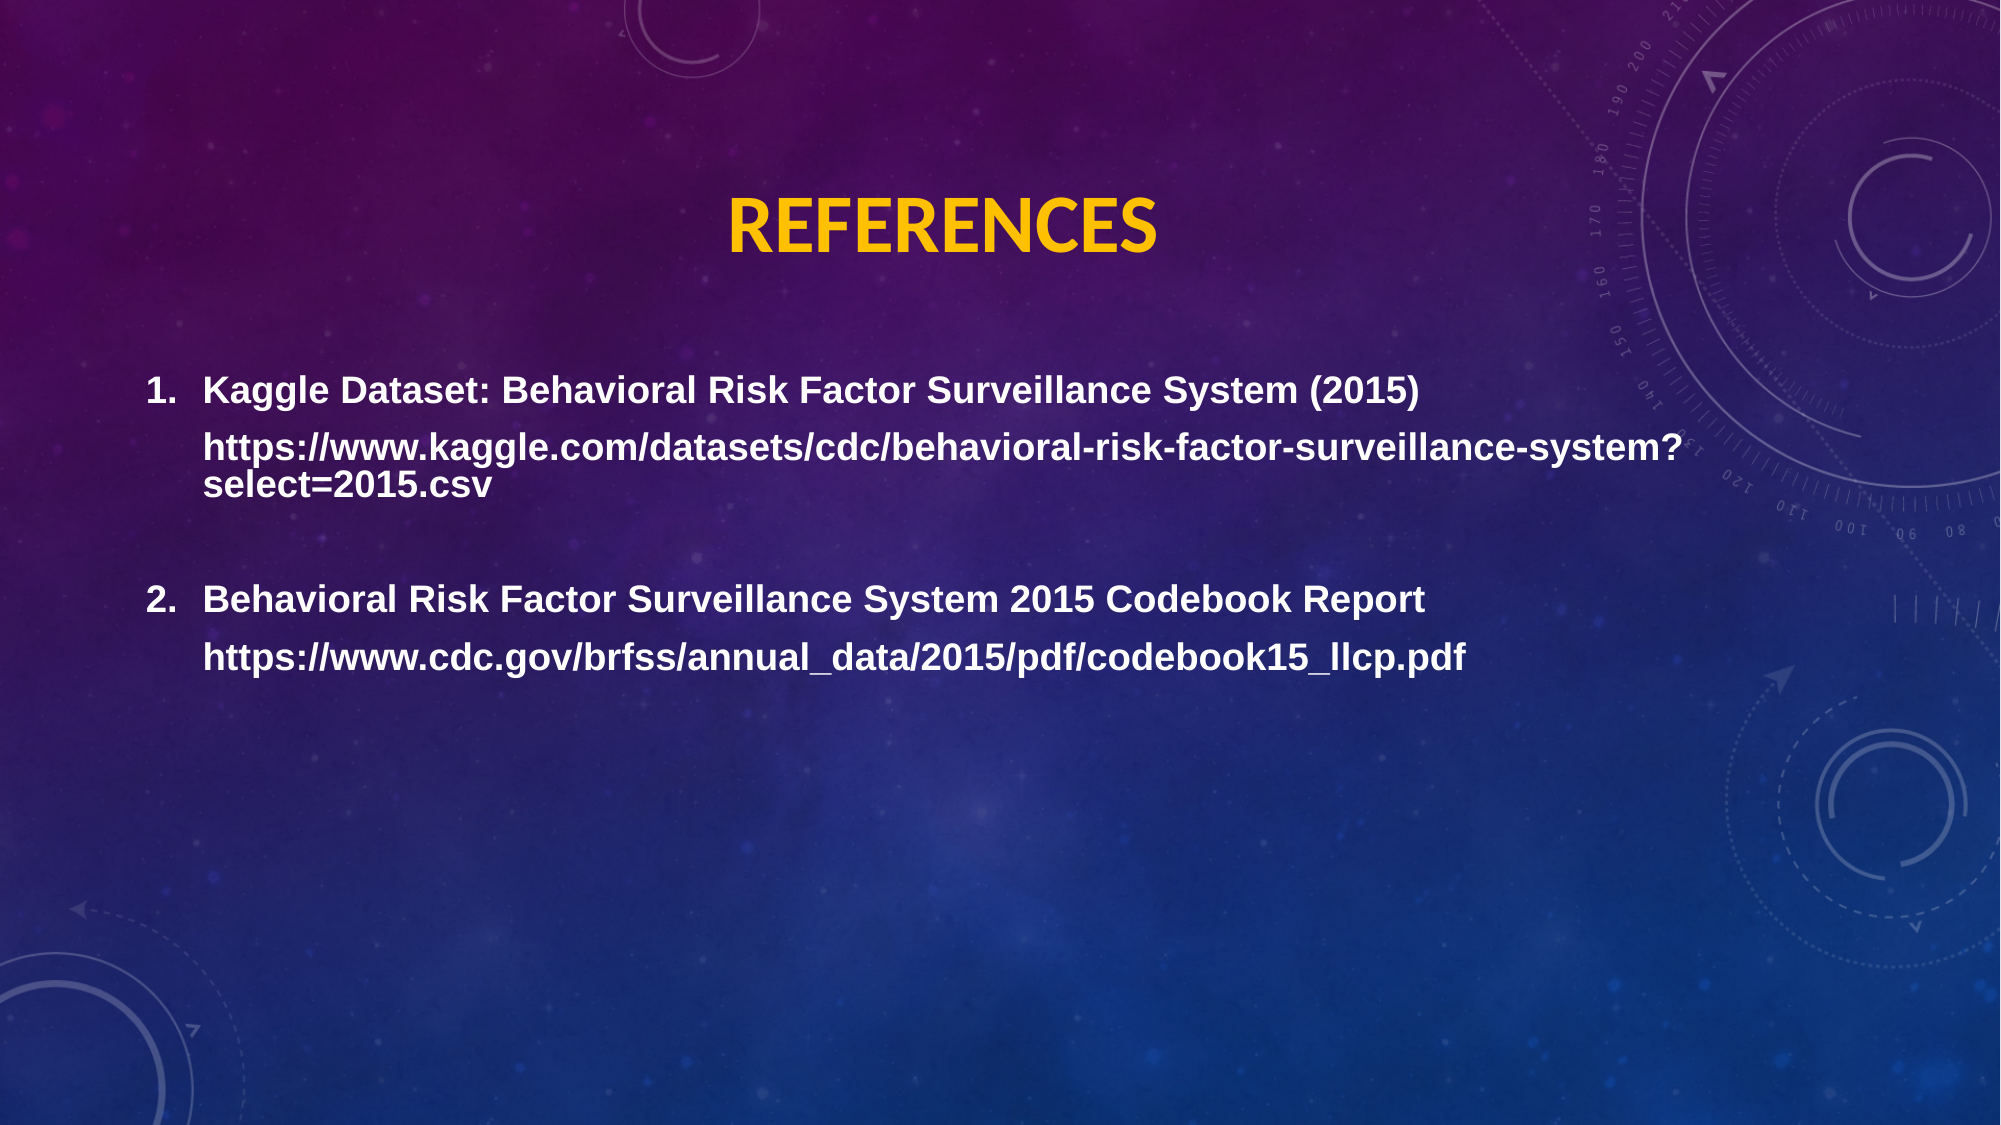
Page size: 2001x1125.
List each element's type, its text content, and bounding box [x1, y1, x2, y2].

list Kaggle Dataset: Behavioral Risk Factor Surveillance System (2015) https://www.kaggle.com/datasets/cdc/behavioral-risk-factor-surveillance-system?select=2015.csv Behavioral Risk Factor Surveillance System 2015 Codebook Report https://www.cdc.gov/brfss/annual_data/2015/pdf/codebook15_llcp.pdf [112, 371, 1838, 754]
title REFERENCES [112, 99, 1775, 339]
picture [0, 0, 2001, 1125]
